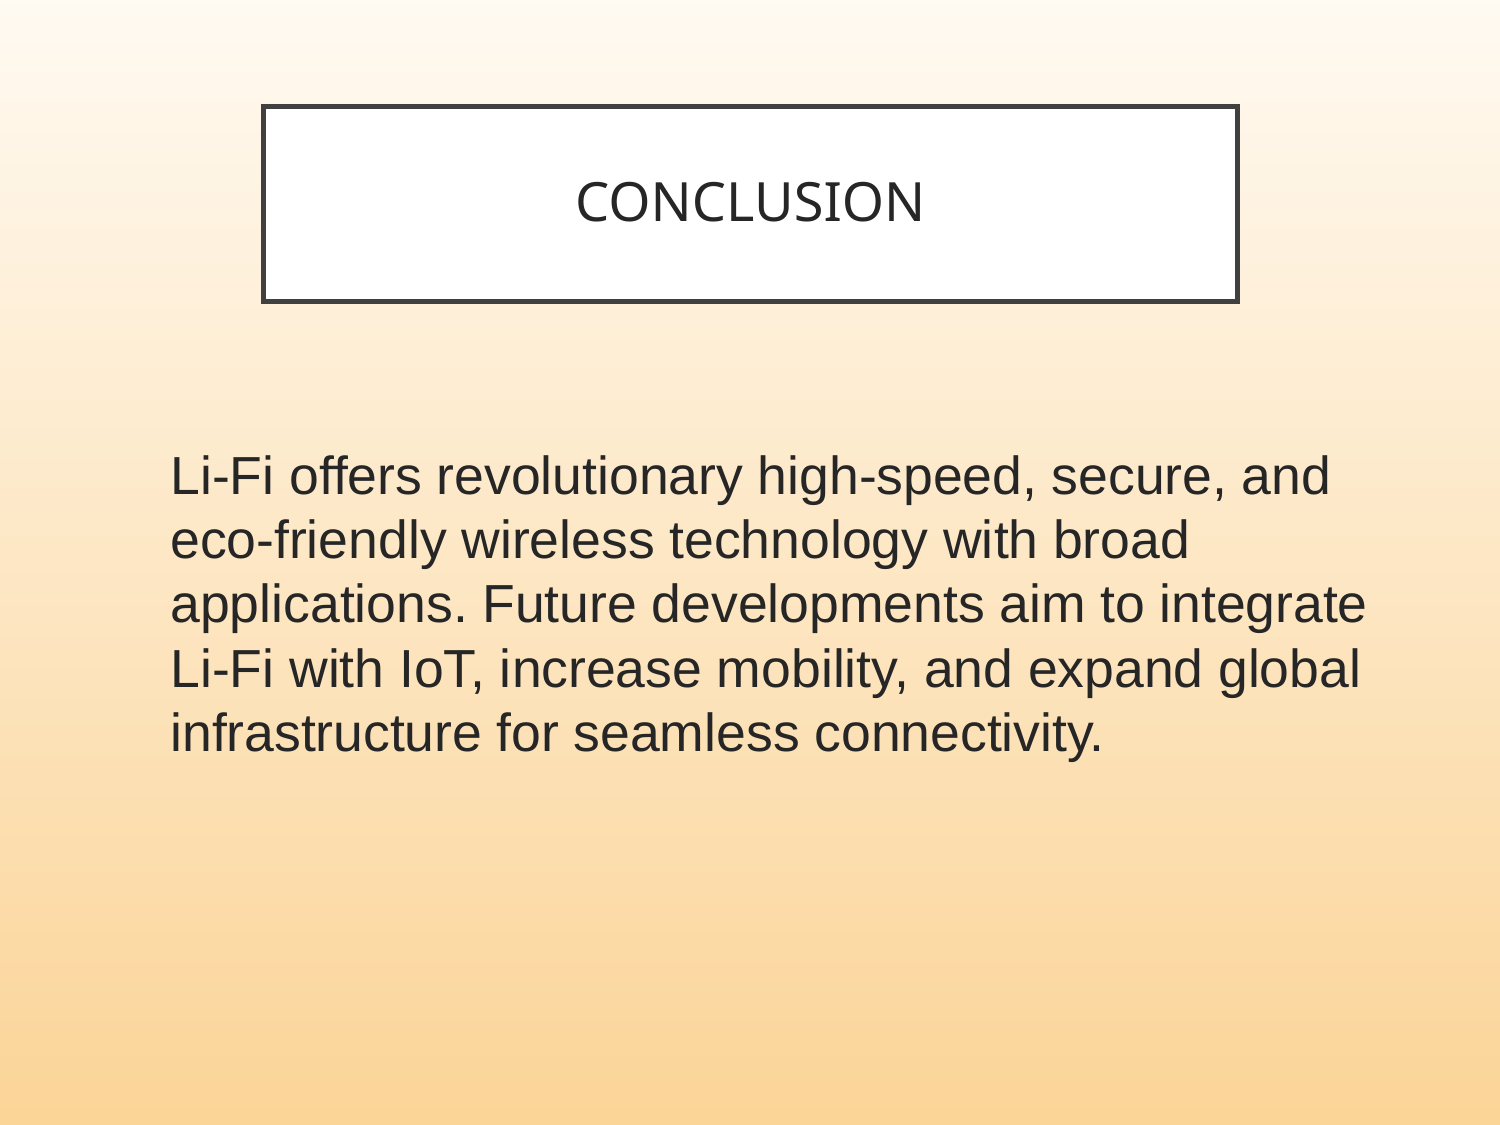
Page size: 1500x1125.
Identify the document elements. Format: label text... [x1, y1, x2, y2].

list Li-Fi offers revolutionary high-speed, secure, and eco-friendly wireless technology with broad applications. Future developments aim to integrate Li-Fi with IoT, increase mobility, and expand global infrastructure for seamless connectivity. [155, 433, 1392, 778]
title CONCLUSION [261, 104, 1240, 304]
